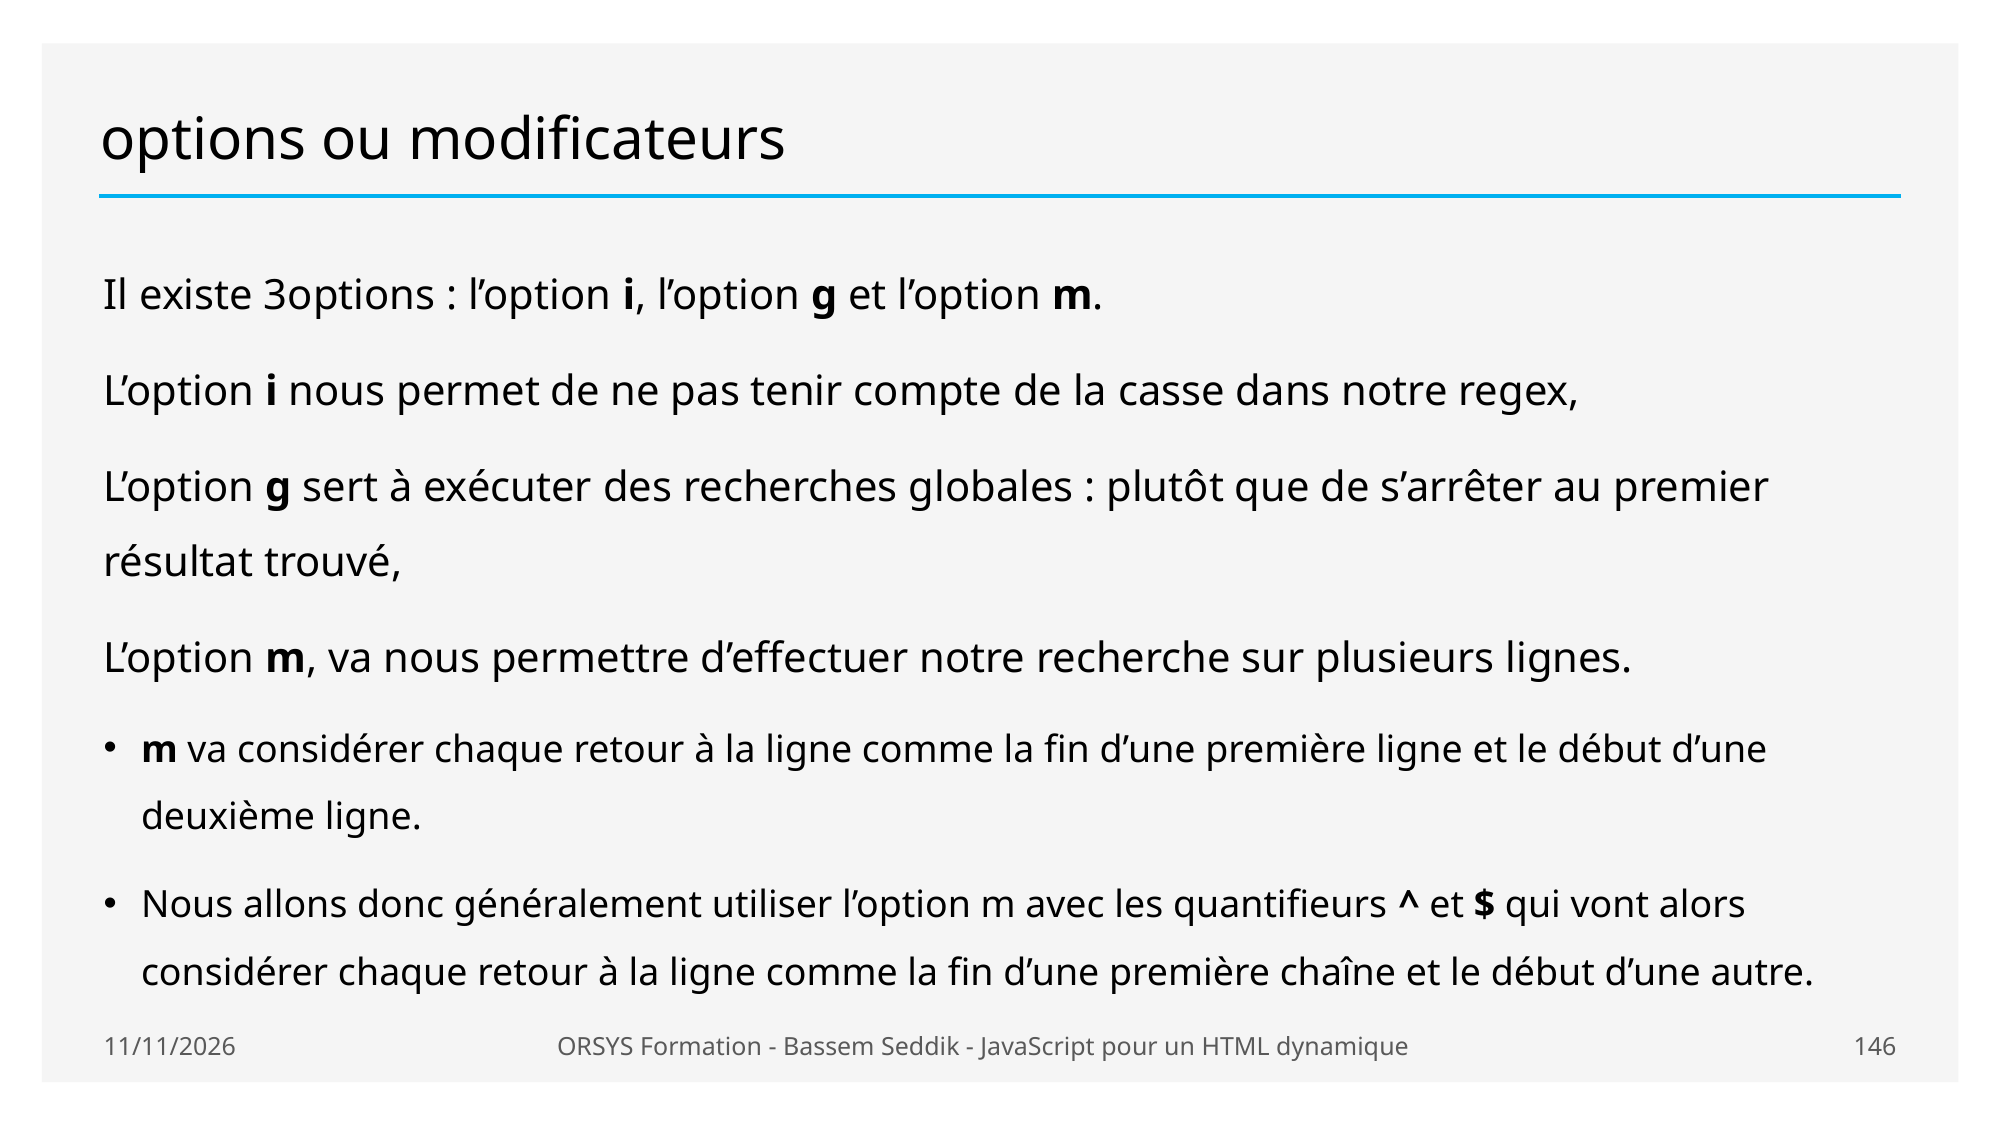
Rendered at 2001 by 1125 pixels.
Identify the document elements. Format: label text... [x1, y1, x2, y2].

title options ou modificateurs [85, 73, 1888, 179]
list Il existe 3options : l’option i, l’option g et l’option m. L’option i nous permet de ne pas tenir compte de la casse dans notre regex, L’option g sert à exécuter des recherches globales : plutôt que de s’arrêter au premier résultat trouvé, L’option m, va nous permettre d’effectuer notre recherche sur plusieurs lignes. m va considérer chaque retour à la ligne comme la fin d’une première ligne et le début d’une deuxième ligne. Nous allons donc généralement utiliser l’option m avec les quantifieurs ^ et $ qui vont alors considérer chaque retour à la ligne comme la fin d’une première chaîne et le début d’une autre. [88, 235, 1891, 1017]
footer ORSYS Formation - Bassem Seddik - JavaScript pour un HTML dynamique [340, 1017, 1626, 1078]
slide_number 146 [1626, 1017, 1912, 1078]
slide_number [88, 1017, 340, 1078]
